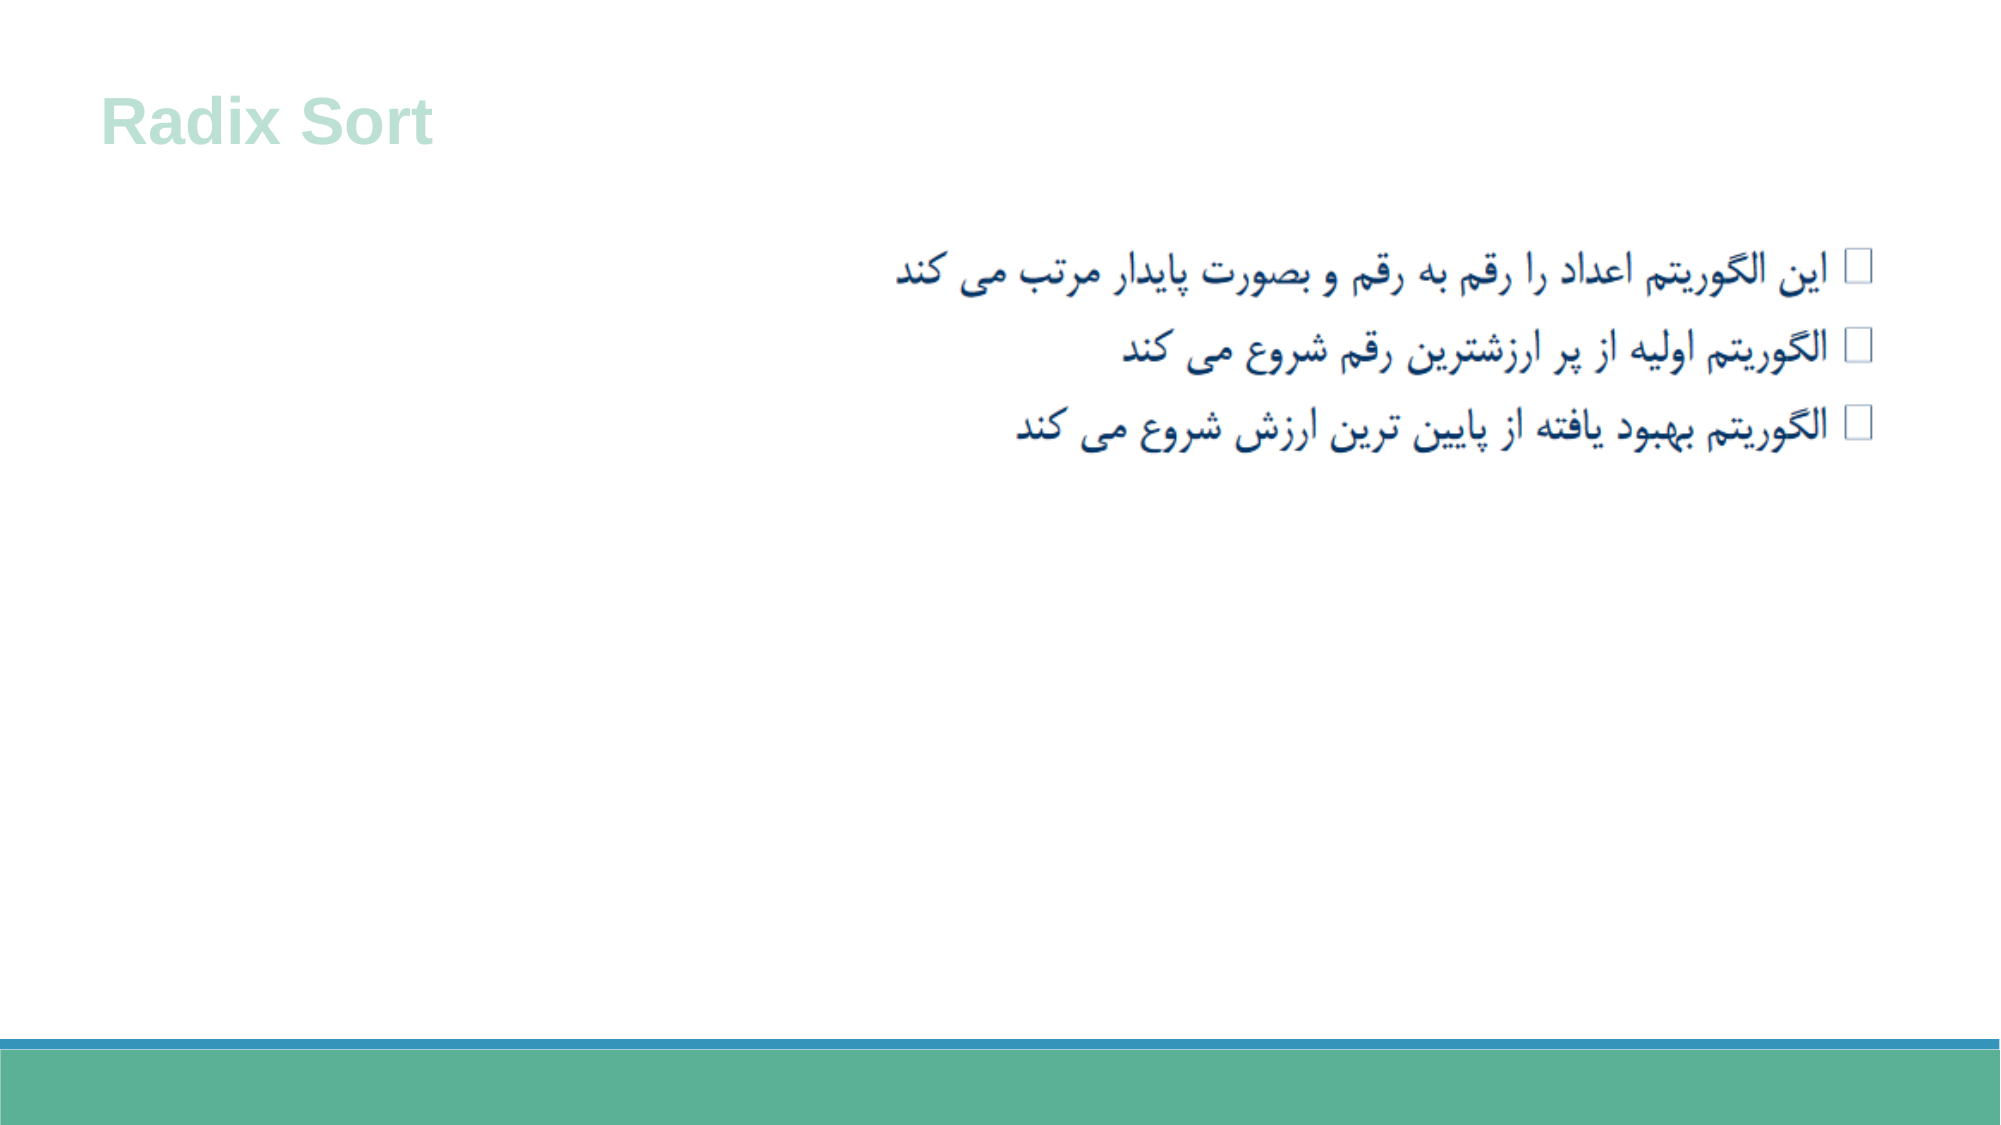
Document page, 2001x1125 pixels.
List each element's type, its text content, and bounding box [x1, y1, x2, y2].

text_box Radix Sort [85, 70, 449, 166]
picture [773, 218, 1913, 655]
